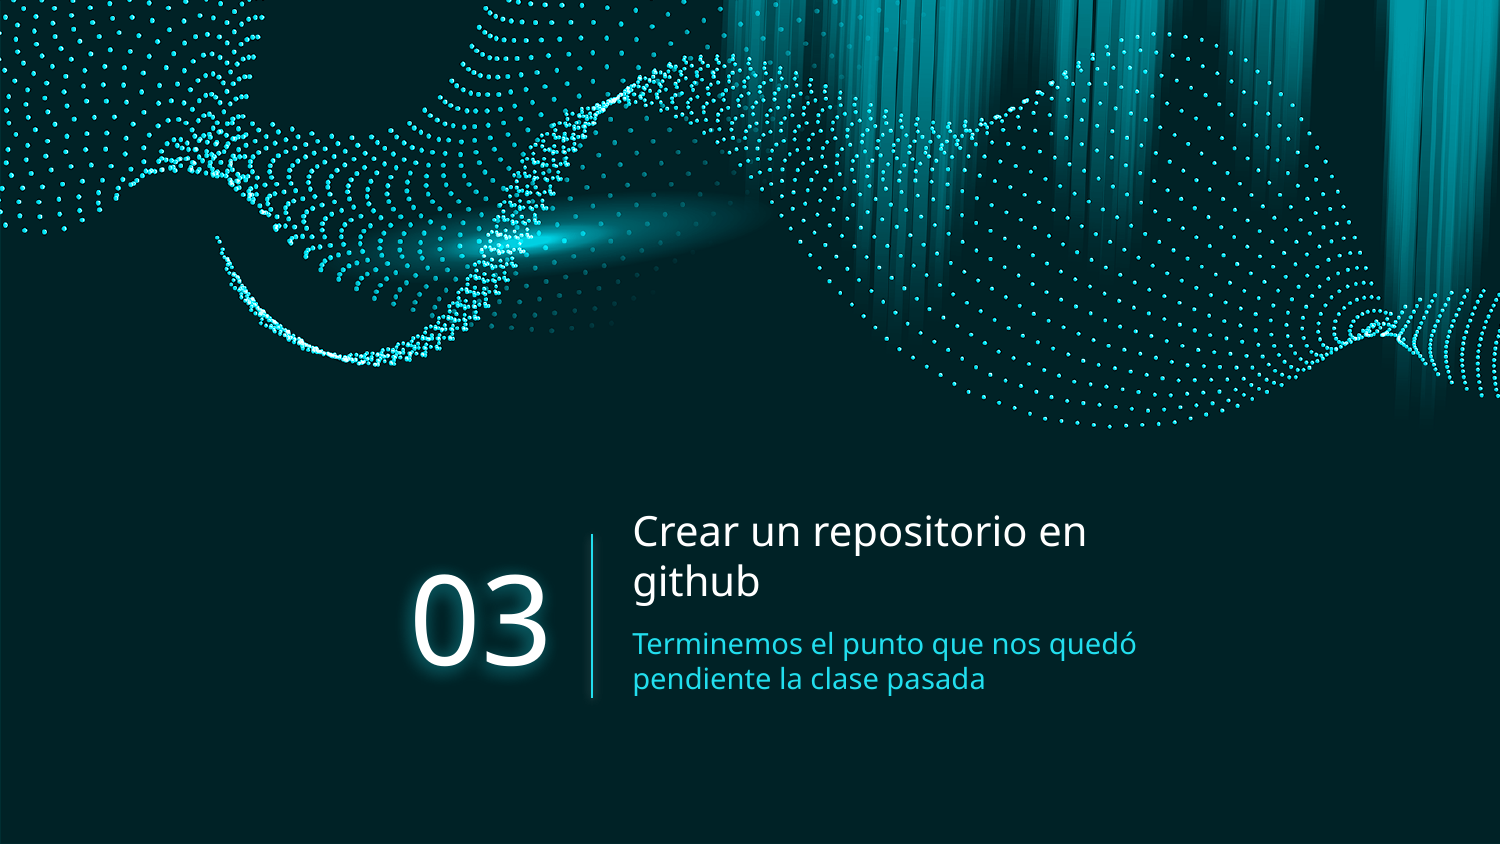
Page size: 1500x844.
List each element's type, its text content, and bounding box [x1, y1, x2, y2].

subtitle Terminemos el punto que nos quedó pendiente la clase pasada [617, 610, 1176, 721]
title Crear un repositorio en github [617, 521, 1121, 610]
picture [0, 0, 1500, 844]
title 03 [171, 539, 568, 693]
